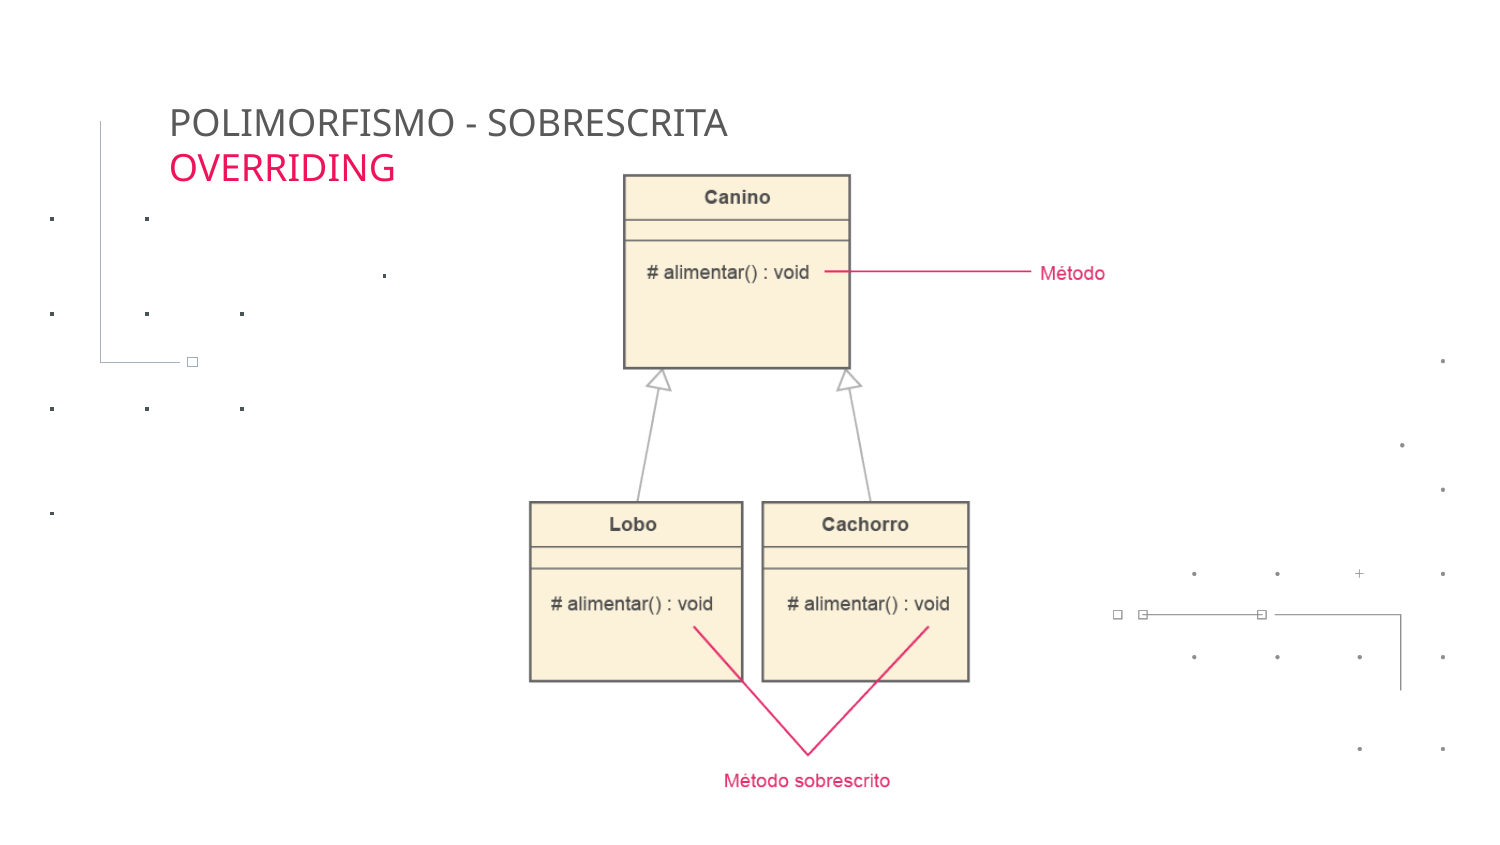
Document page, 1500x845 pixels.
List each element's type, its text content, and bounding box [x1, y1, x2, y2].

picture [50, 121, 386, 515]
text_box POLIMORFISMO - SOBRESCRITA OVERRIDING [154, 91, 816, 197]
picture [519, 162, 1112, 796]
picture [1113, 359, 1445, 751]
